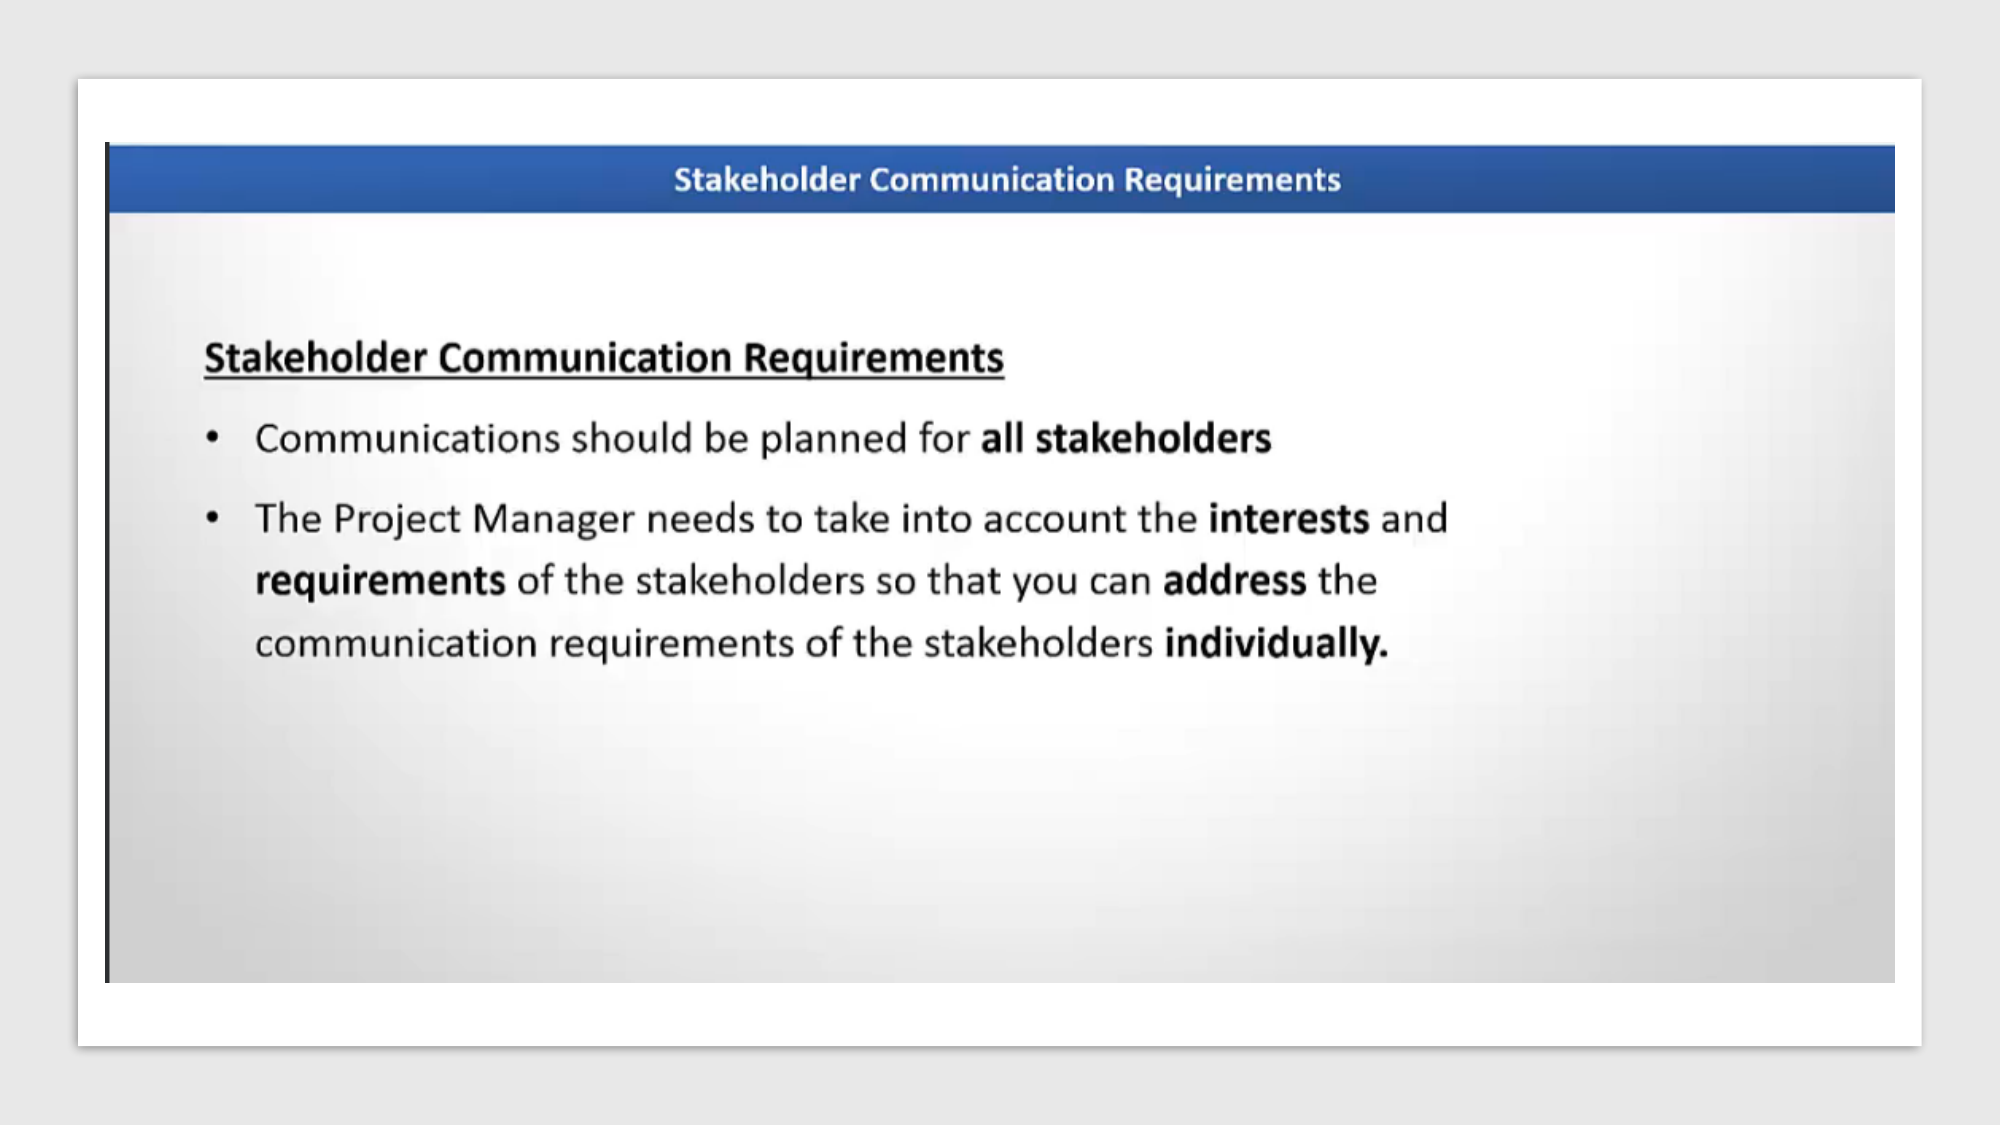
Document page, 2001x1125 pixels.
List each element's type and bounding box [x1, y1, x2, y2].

list [104, 141, 1895, 984]
text_box [77, 77, 1923, 1048]
text_box [0, 0, 2000, 1125]
